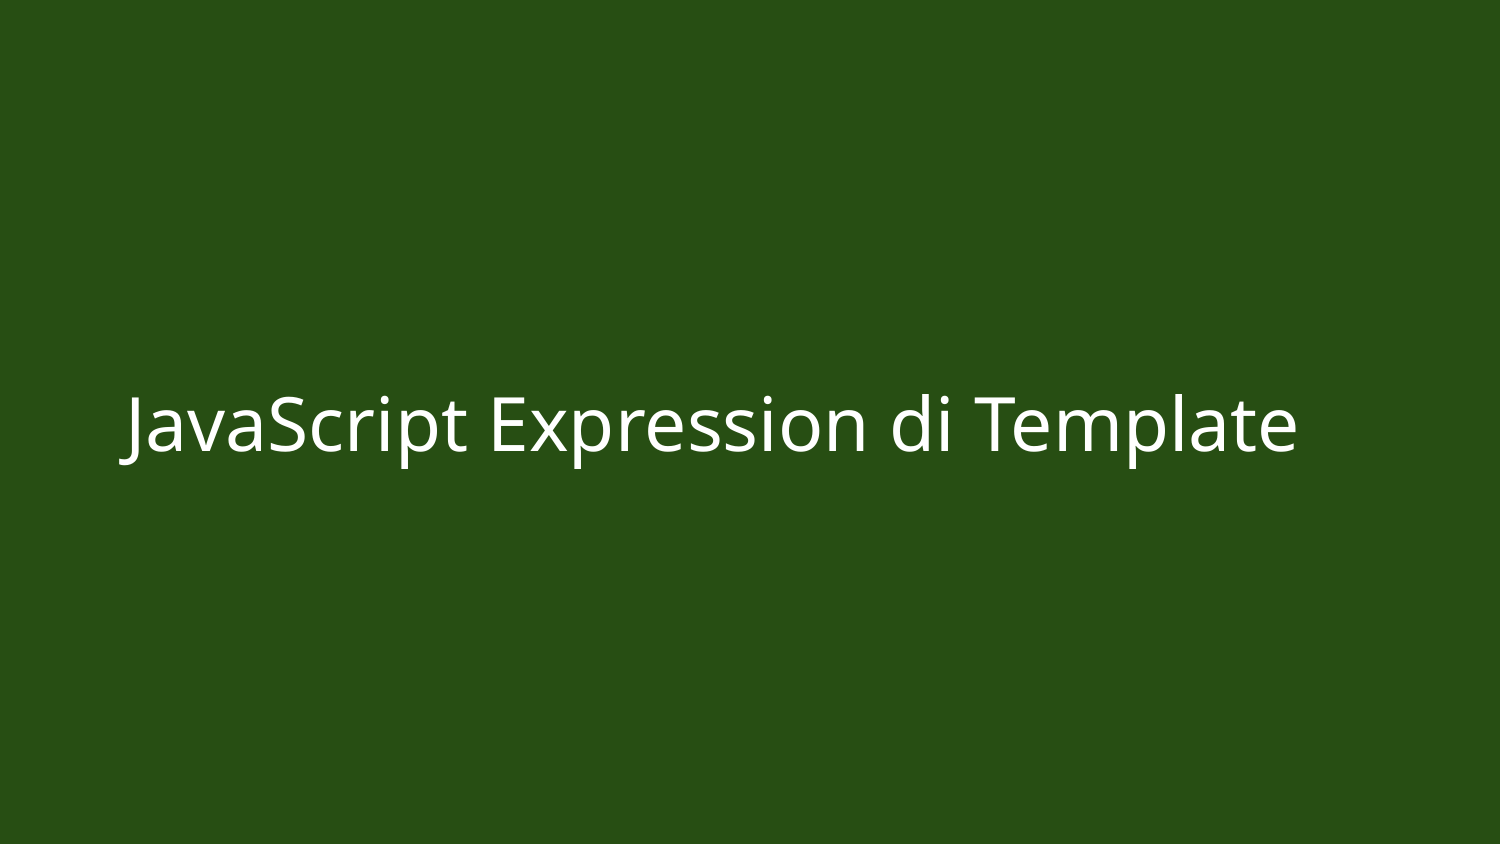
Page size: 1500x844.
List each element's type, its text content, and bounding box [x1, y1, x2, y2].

title JavaScript Expression di Template [110, 351, 1399, 493]
